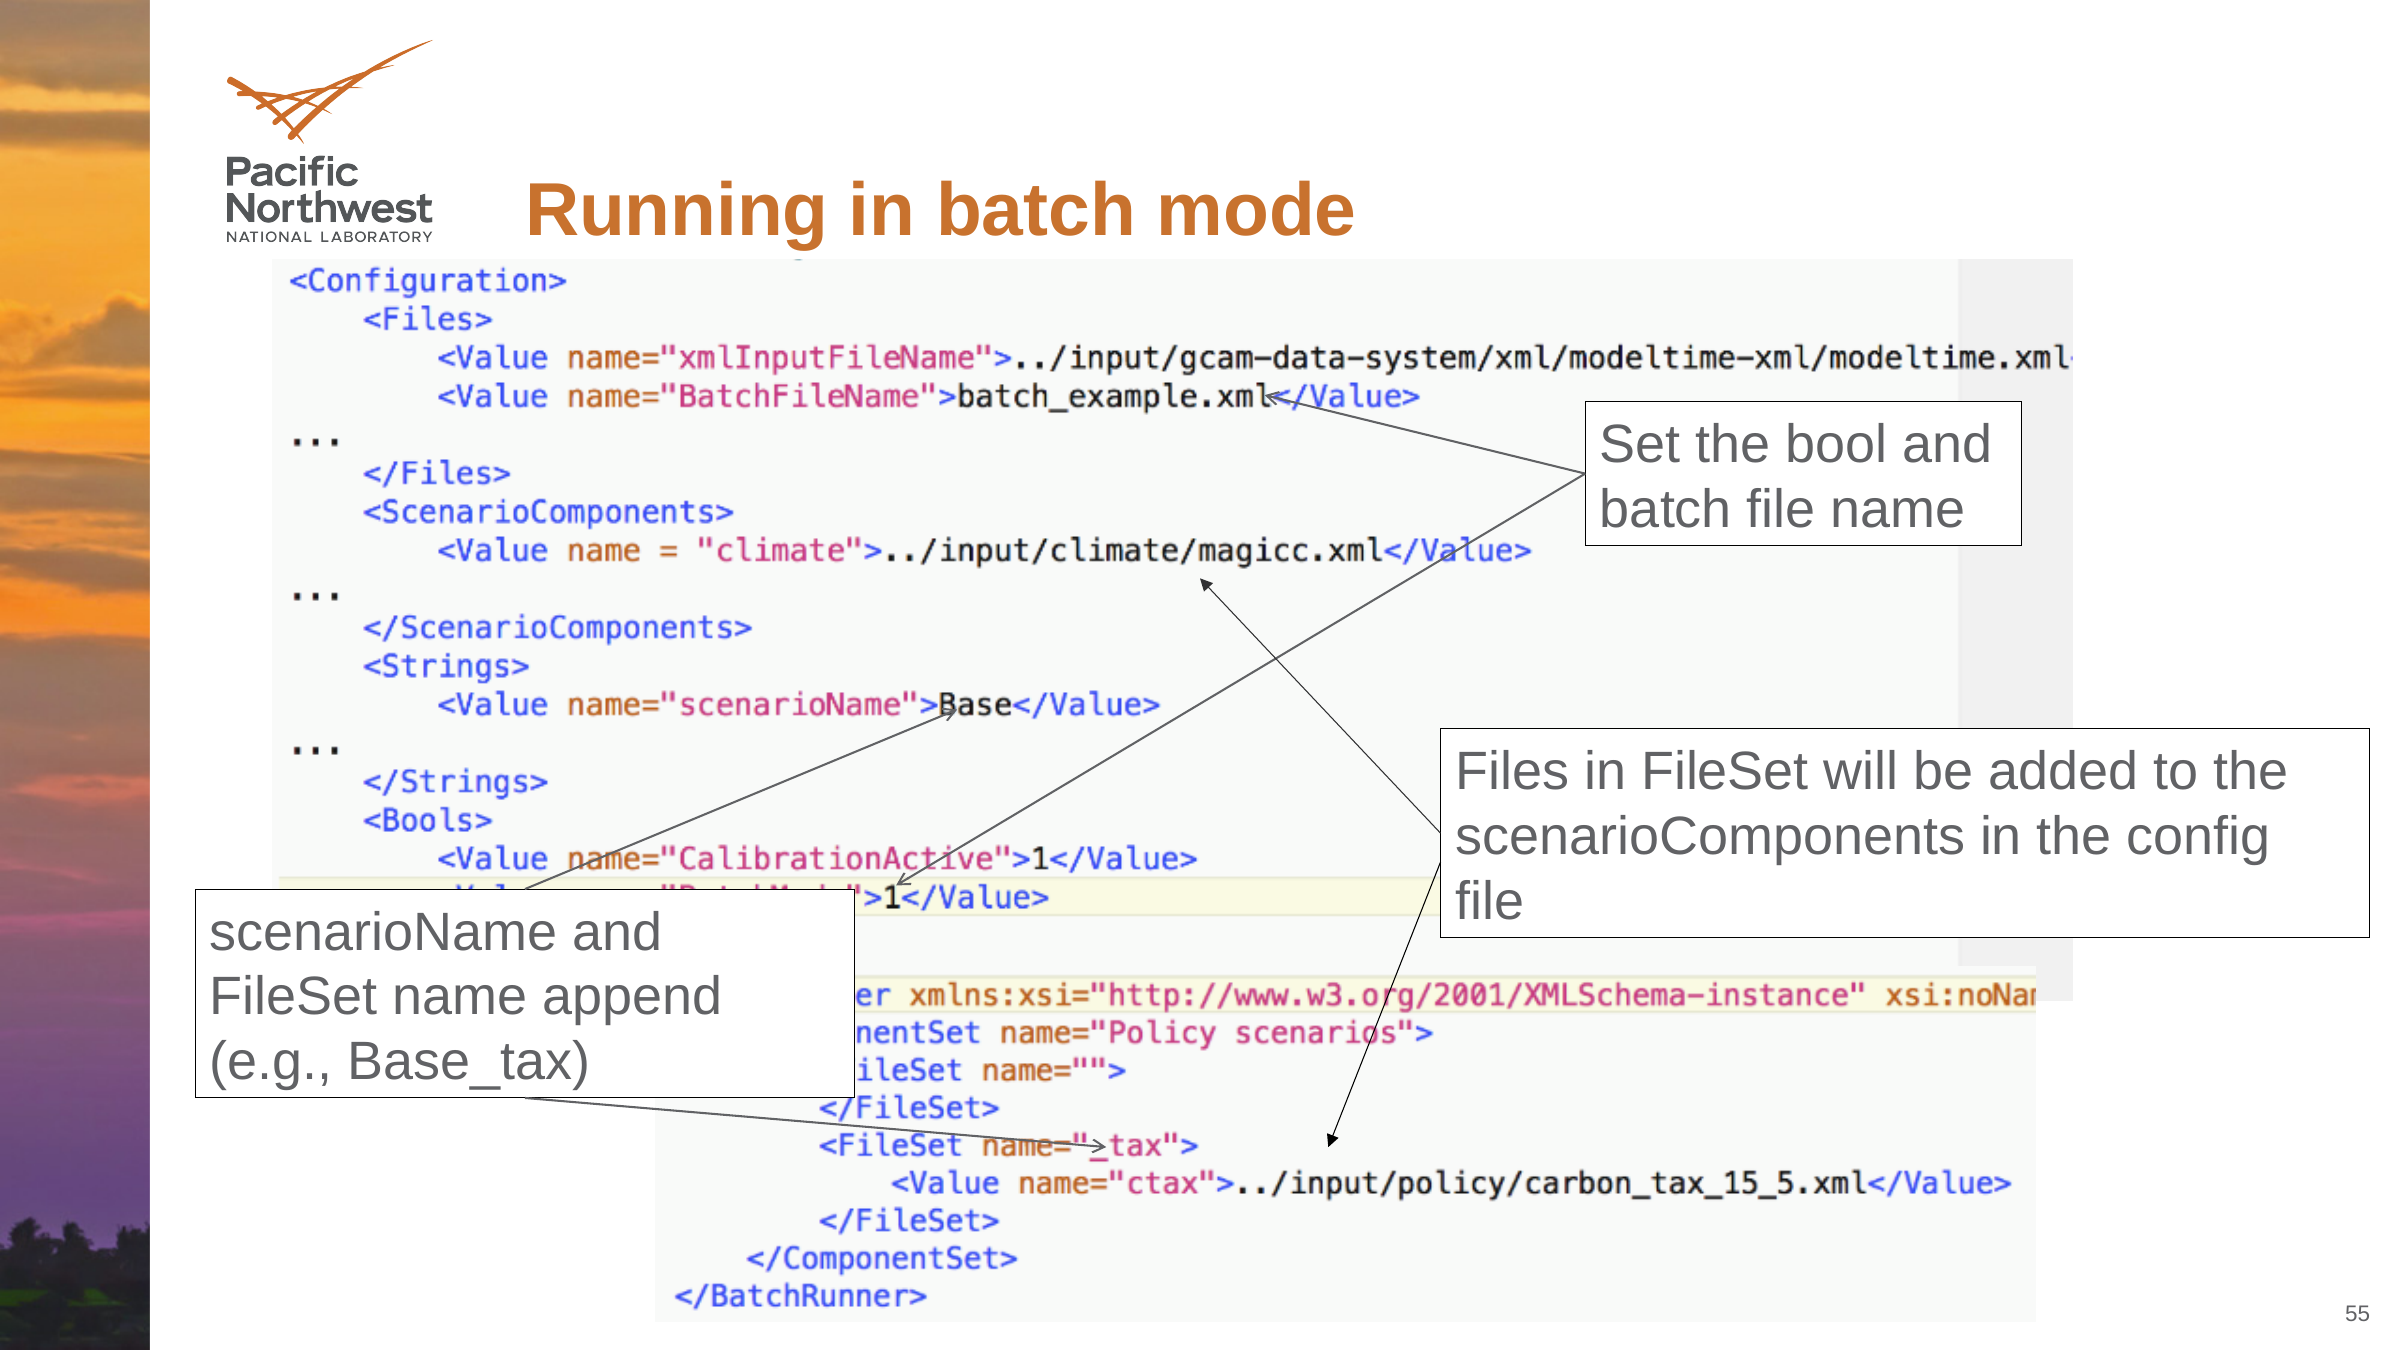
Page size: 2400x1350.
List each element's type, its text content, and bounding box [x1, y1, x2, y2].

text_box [1264, 395, 1586, 474]
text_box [524, 709, 958, 889]
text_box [896, 474, 1586, 886]
slide_number 55 [2295, 1275, 2370, 1350]
picture [0, 0, 149, 1350]
text_box Files in FileSet will be added to the scenarioComponents in the config file [2073, 728, 2370, 938]
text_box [1328, 861, 1441, 1148]
picture [272, 259, 2073, 1322]
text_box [1199, 578, 1441, 835]
title Running in batch mode [525, 44, 2325, 260]
text_box scenarioName and FileSet name append (e.g., Base_tax) [195, 889, 655, 1098]
picture [225, 38, 435, 244]
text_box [524, 1100, 1107, 1148]
